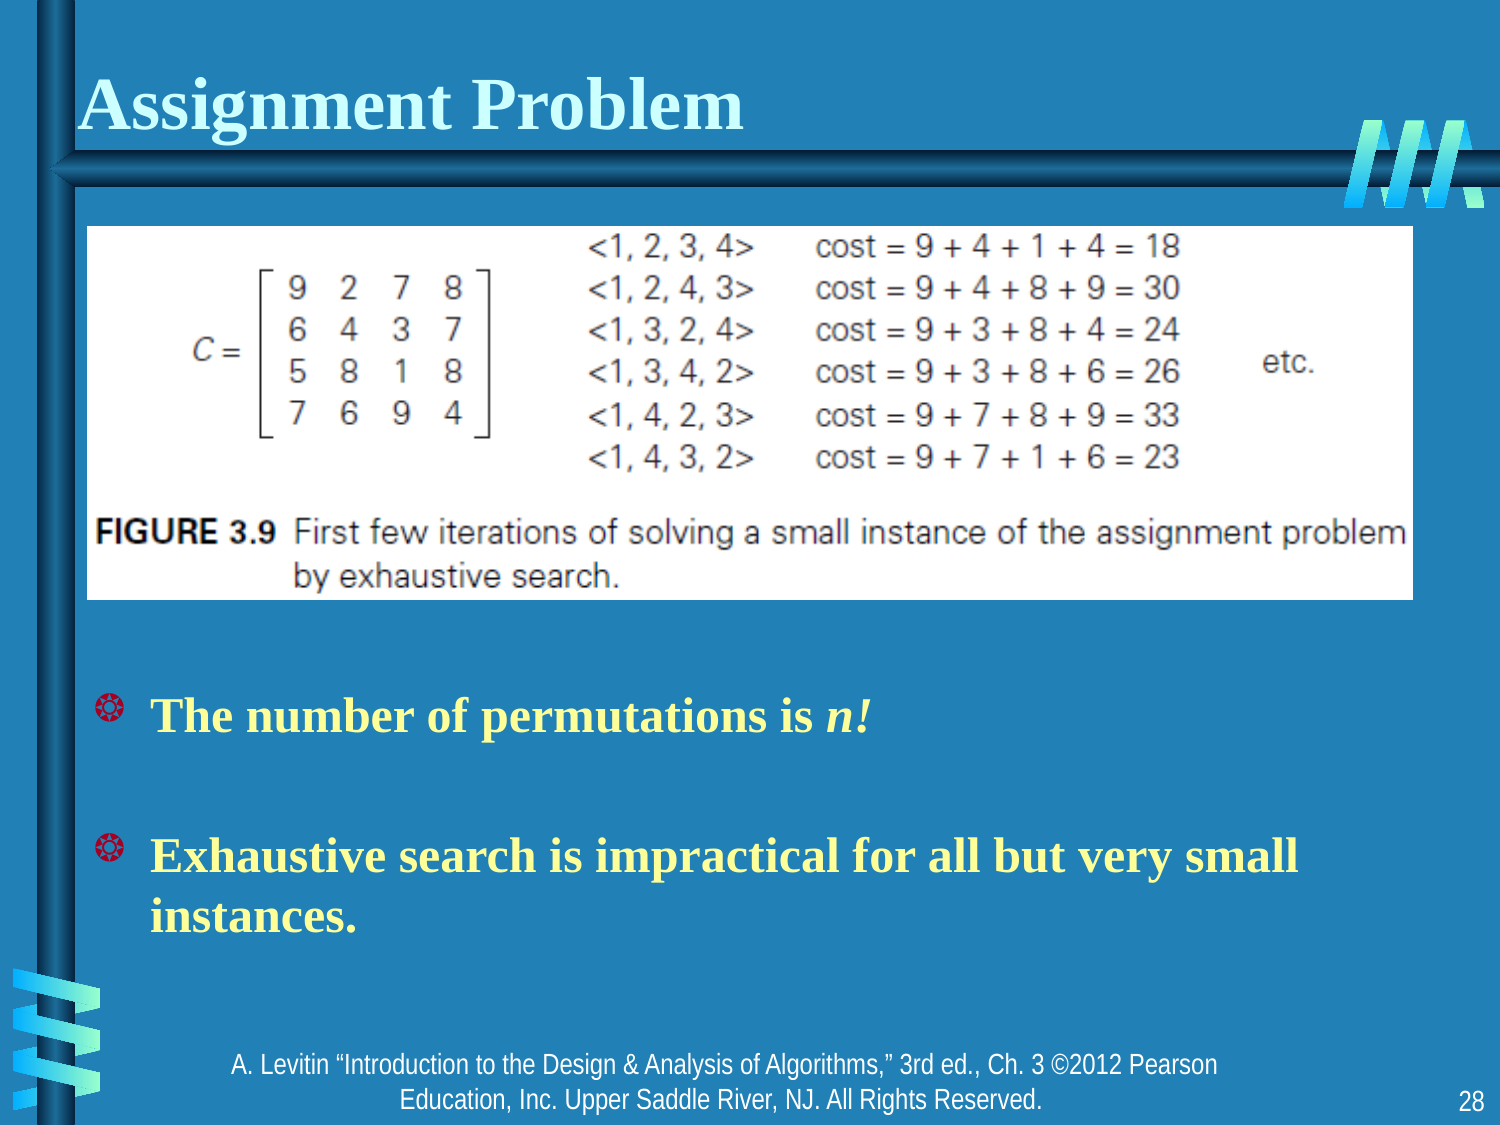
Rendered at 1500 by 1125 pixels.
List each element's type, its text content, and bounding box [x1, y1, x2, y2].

title Assignment Problem [62, 37, 1475, 152]
text_box The number of permutations is n! Exhaustive search is impractical for all but very small instances. [78, 674, 1476, 974]
footer A. Levitin “Introduction to the Design & Analysis of Algorithms,” 3rd ed., Ch. 3 ©2012 Pearson Education, Inc. Upper Saddle River, NJ. All Rights Reserved. [200, 1037, 1250, 1088]
slide_number 28 [1187, 1074, 1500, 1125]
picture [87, 226, 1413, 600]
